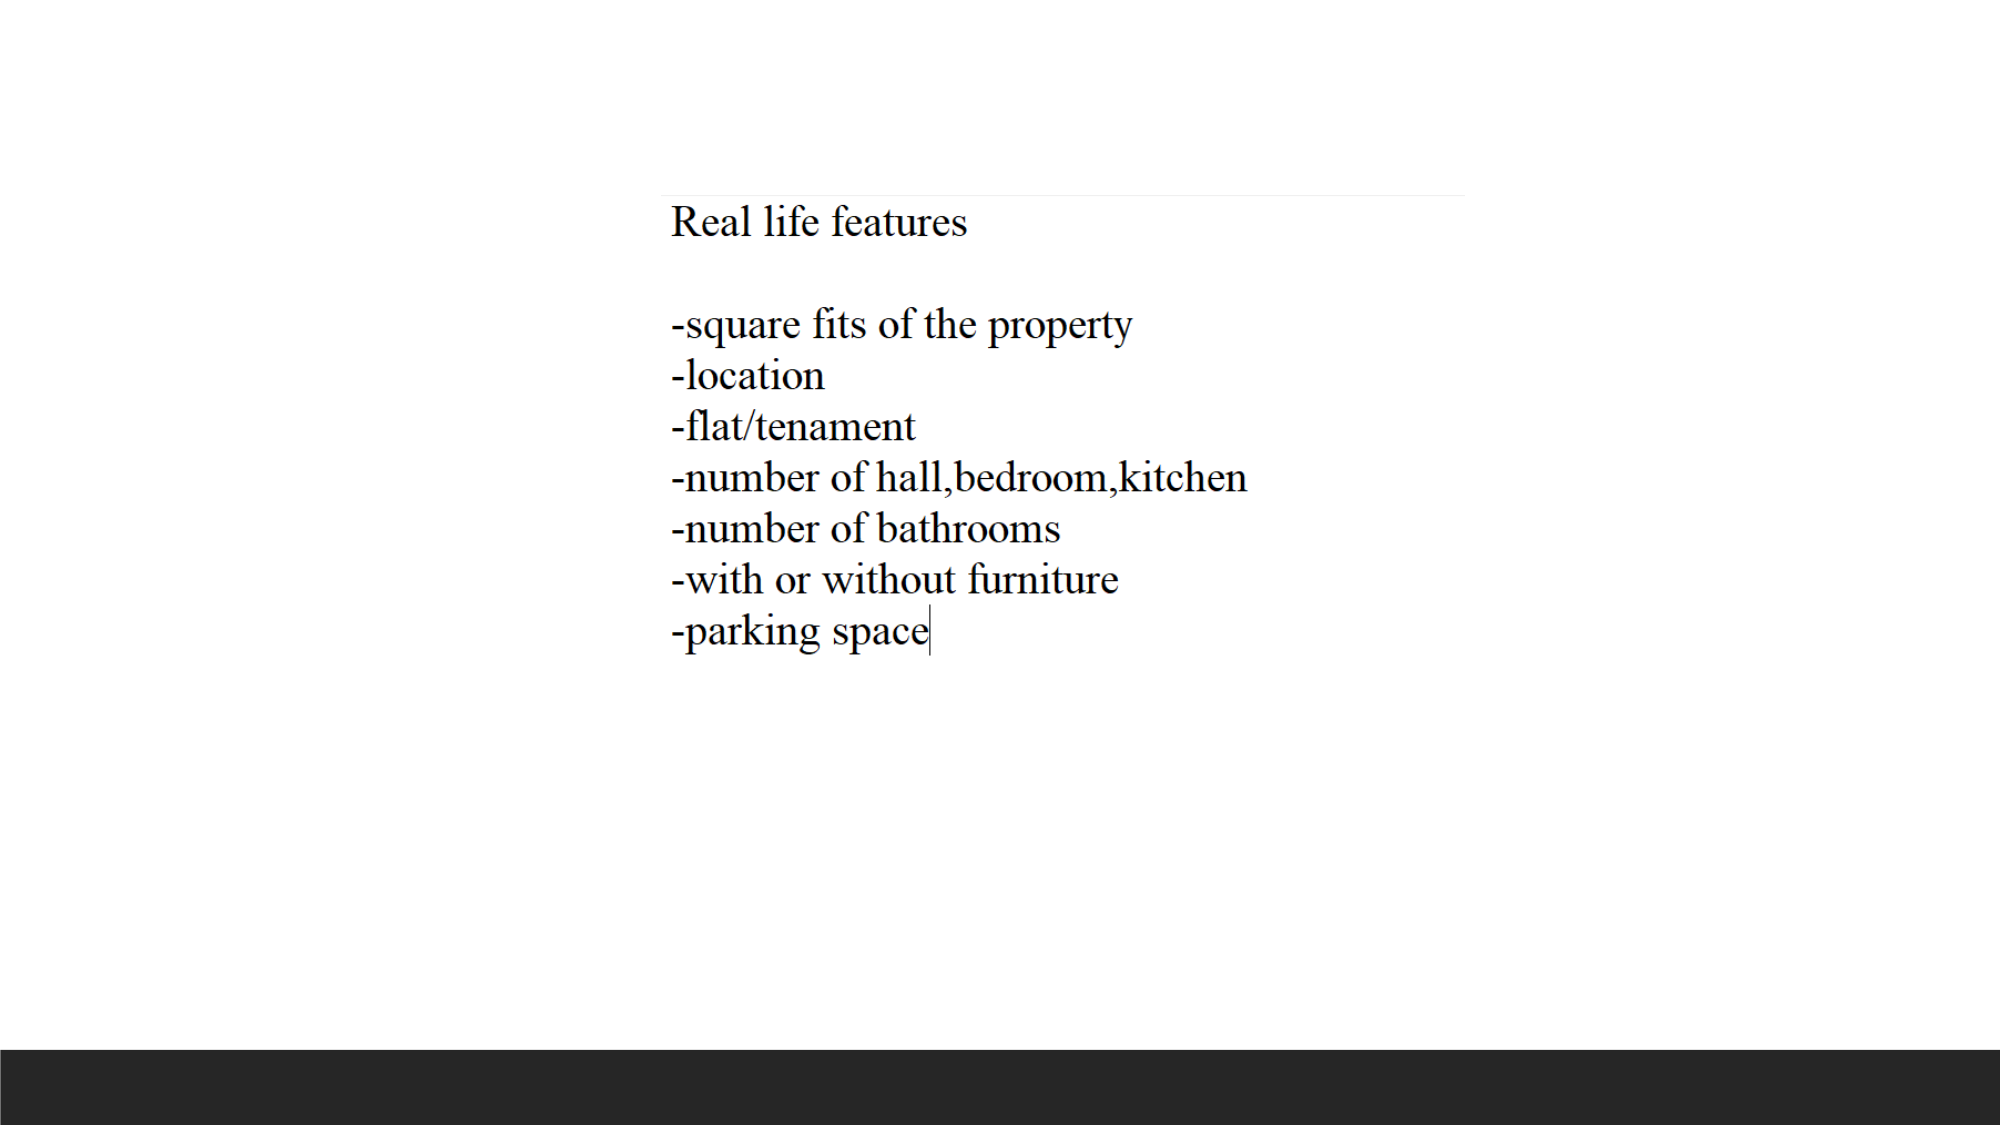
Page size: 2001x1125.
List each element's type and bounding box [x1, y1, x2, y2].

picture [660, 195, 1466, 1004]
